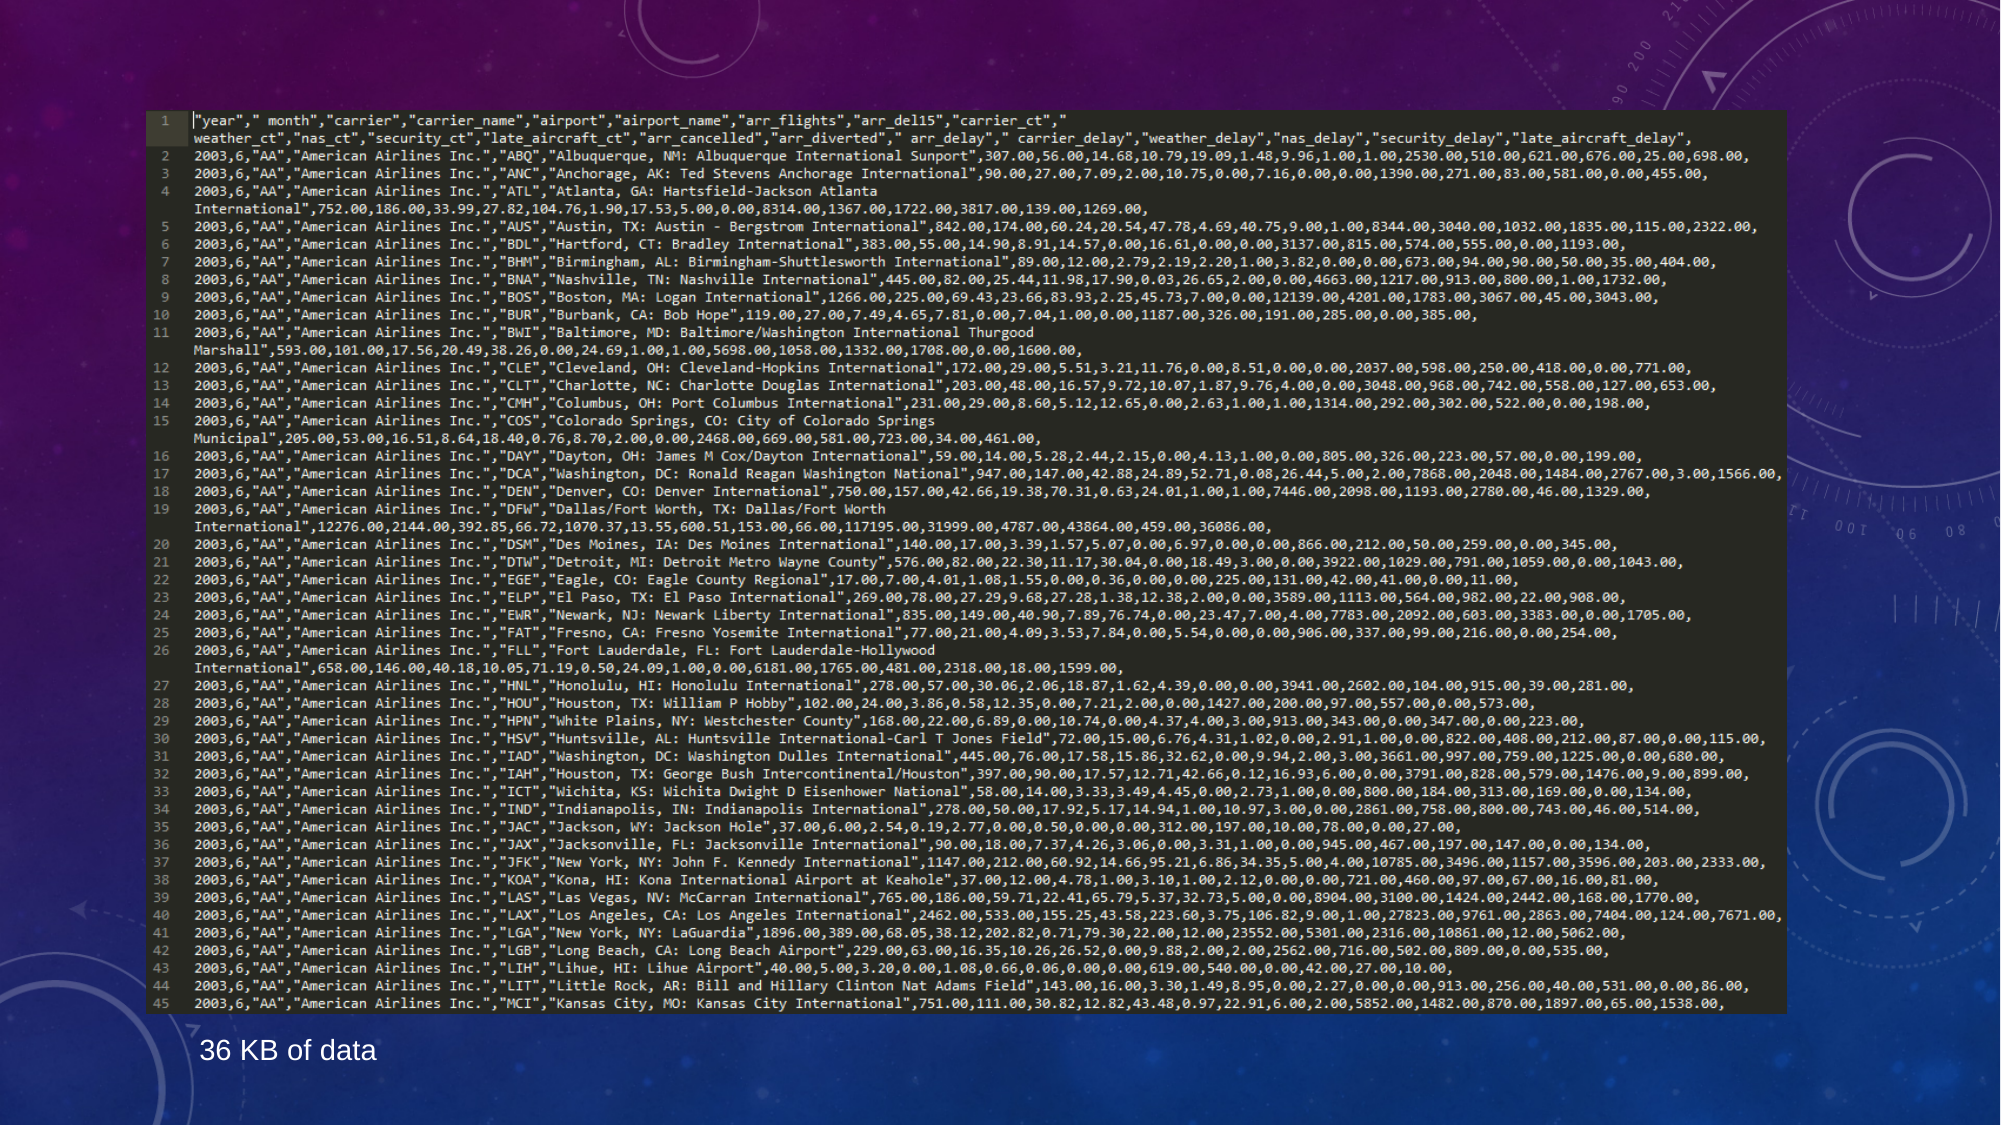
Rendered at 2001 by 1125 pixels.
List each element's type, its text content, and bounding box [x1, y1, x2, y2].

picture [0, 0, 2001, 1125]
text_box 36 KB of data [184, 1021, 746, 1071]
